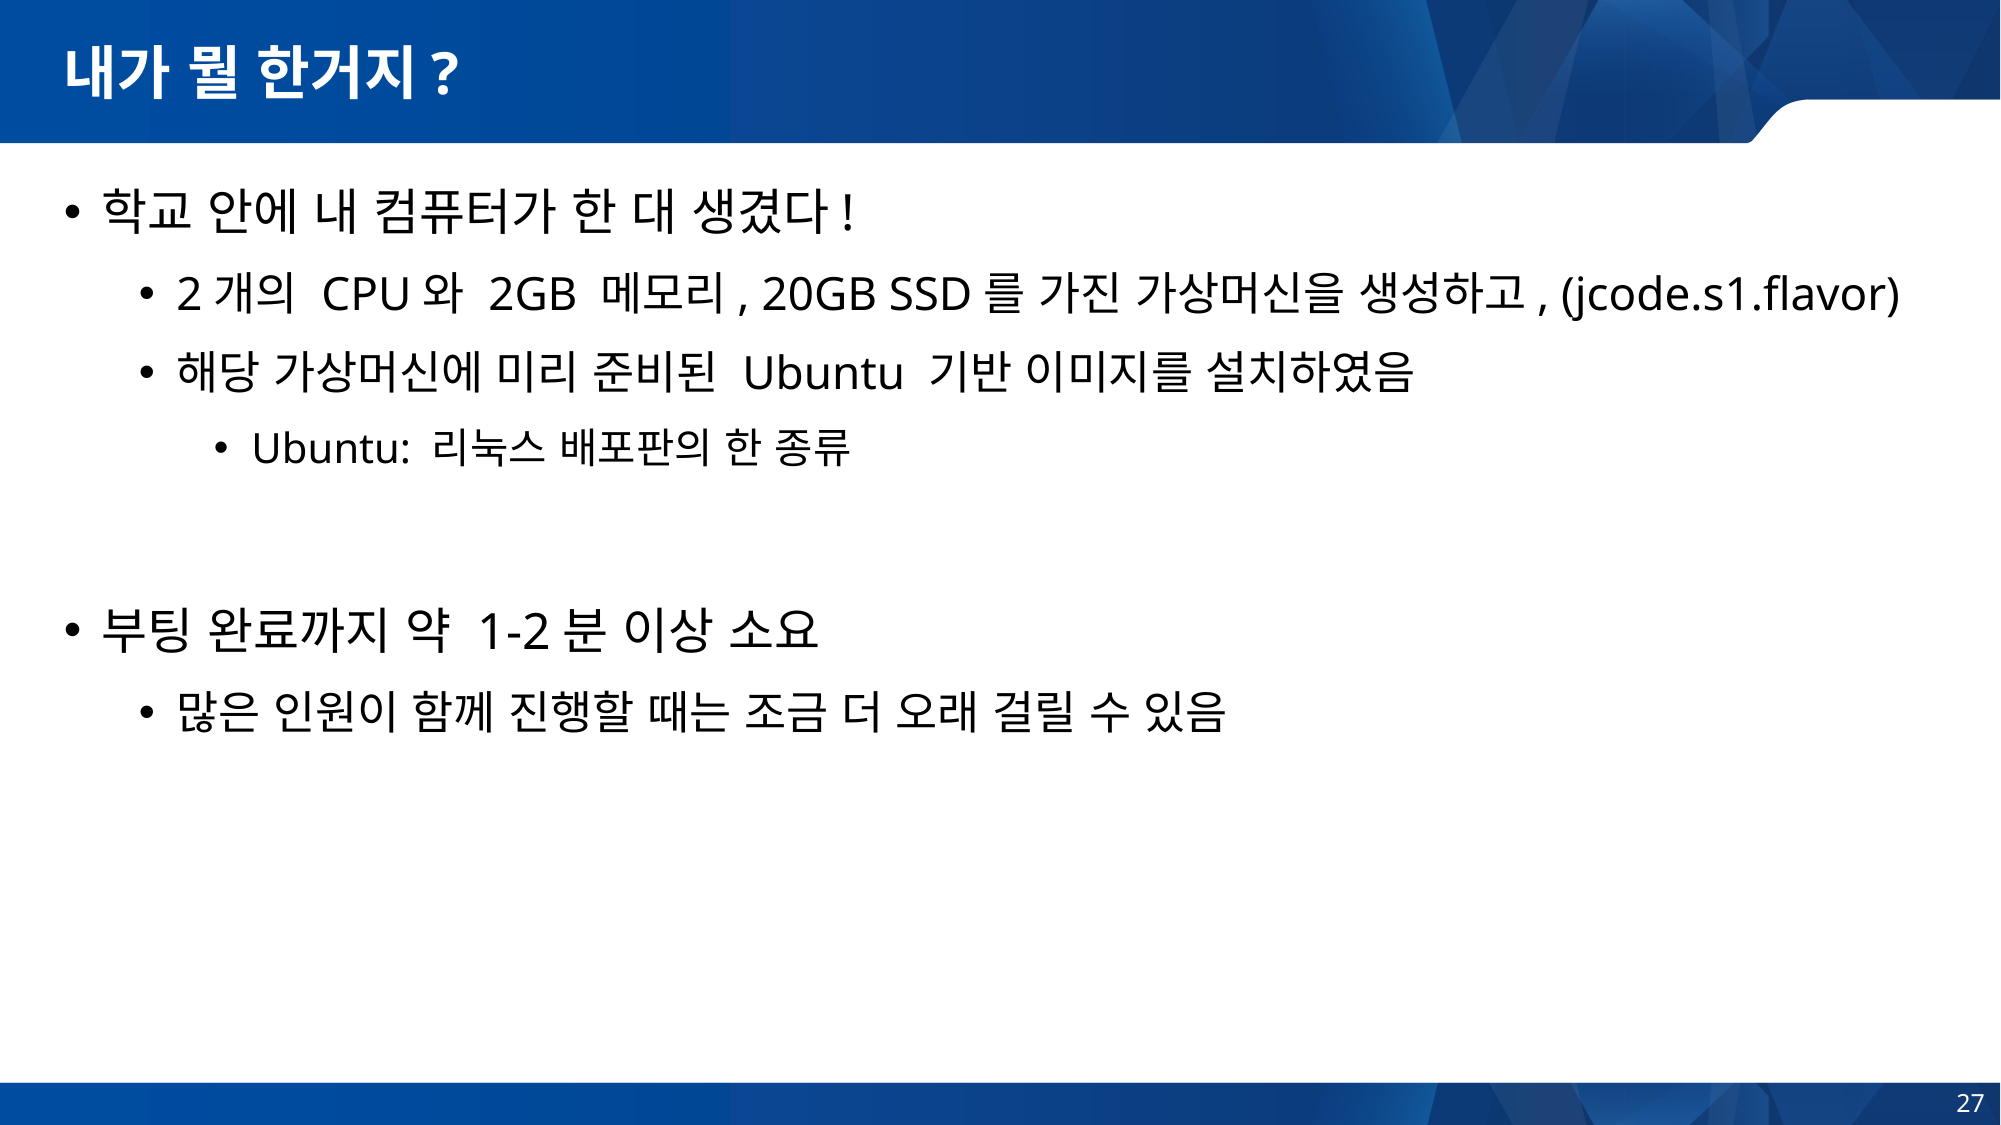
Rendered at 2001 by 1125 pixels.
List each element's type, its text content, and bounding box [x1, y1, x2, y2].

slide_number 27 [1787, 1084, 2000, 1125]
list 학교 안에 내 컴퓨터가 한 대 생겼다! 2개의 CPU와 2GB 메모리, 20GB SSD를 가진 가상머신을 생성하고, (jcode.s1.flavor) 해당 가상머신에 미리 준비된 Ubuntu 기반 이미지를 설치하였음 Ubuntu: 리눅스 배포판의 한 종류 부팅 완료까지 약 1-2분 이상 소요 많은 인원이 함께 진행할 때는 조금 더 오래 걸릴 수 있음 [48, 158, 1961, 1069]
title 내가 뭘 한거지? [48, 31, 1961, 120]
picture [0, 0, 2001, 1125]
